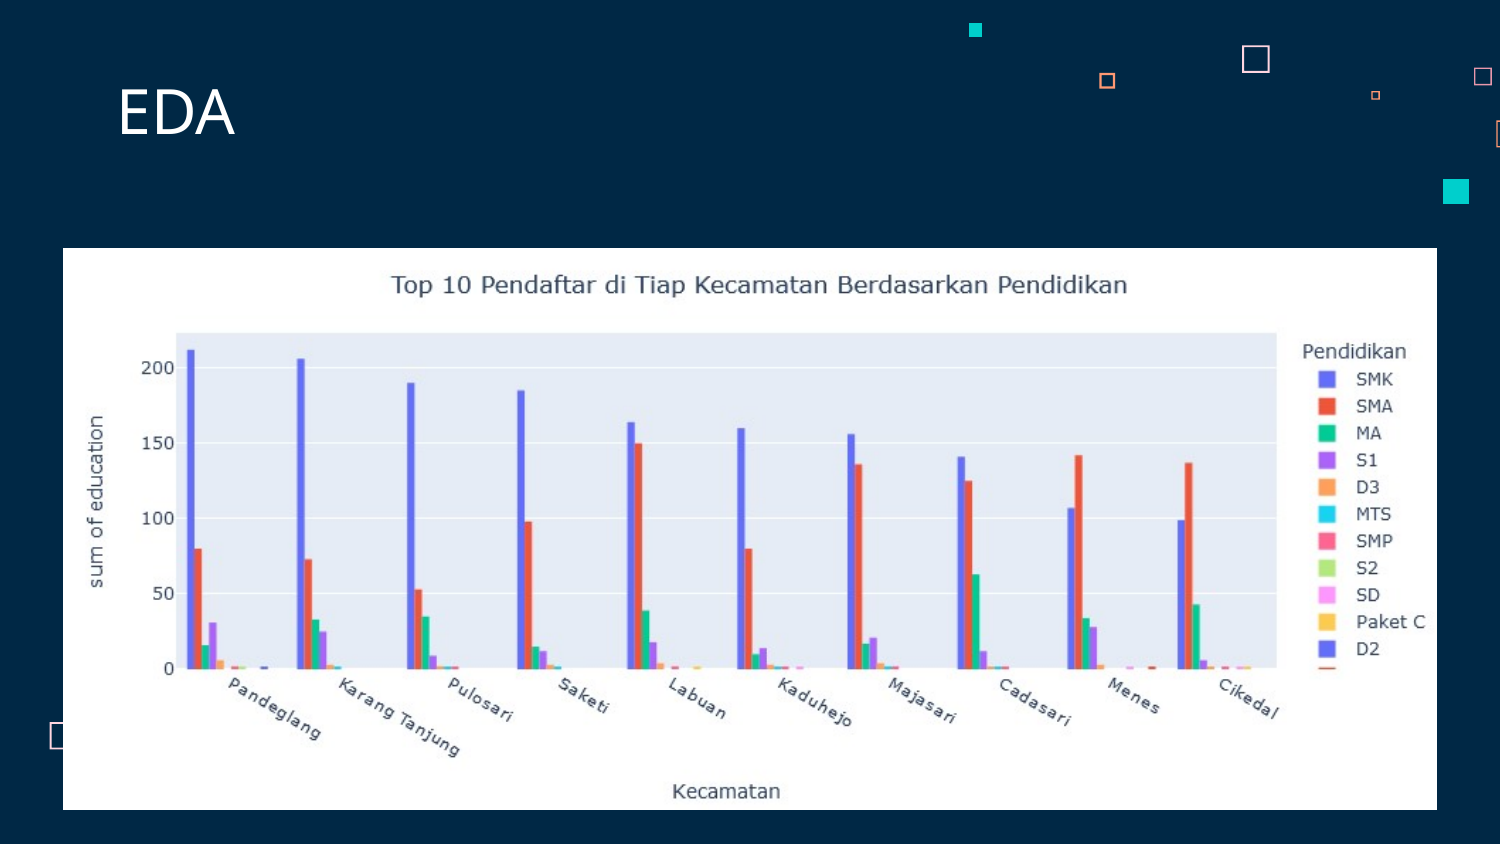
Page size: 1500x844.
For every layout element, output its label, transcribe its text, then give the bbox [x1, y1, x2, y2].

picture [62, 248, 1438, 810]
title EDA [101, 67, 878, 163]
